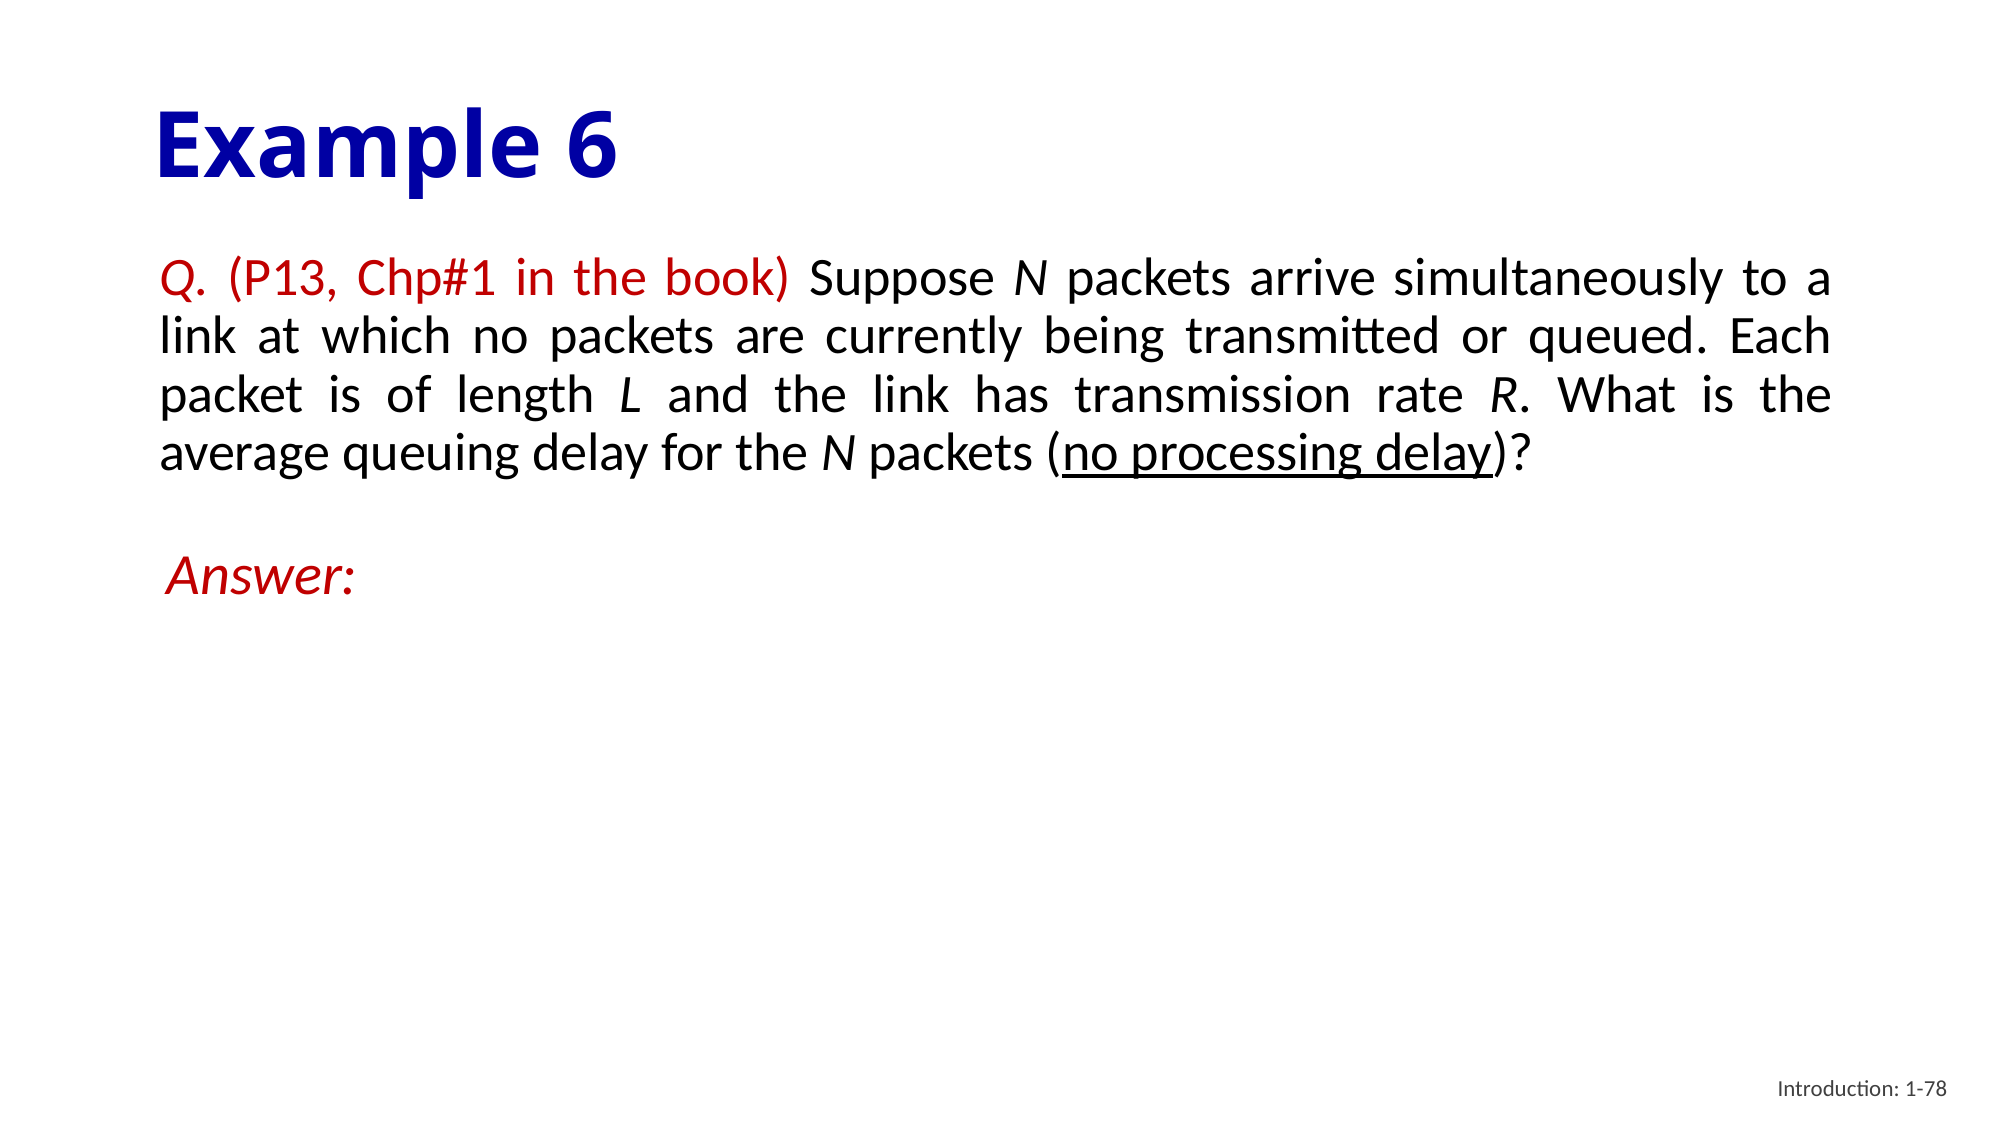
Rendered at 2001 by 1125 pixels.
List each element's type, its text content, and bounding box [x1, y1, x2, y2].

text_box Answer: [151, 528, 2000, 684]
list Q. (P13, Chp#1 in the book) Suppose N packets arrive simultaneously to a link at which no packets are currently being transmitted or queued. Each packet is of length L and the link has transmission rate R. What is the average queuing delay for the N packets (no processing delay)? [123, 241, 1849, 529]
slide_number Introduction: 1-78 [1512, 1056, 1963, 1117]
title Example 6 [137, 74, 1863, 221]
